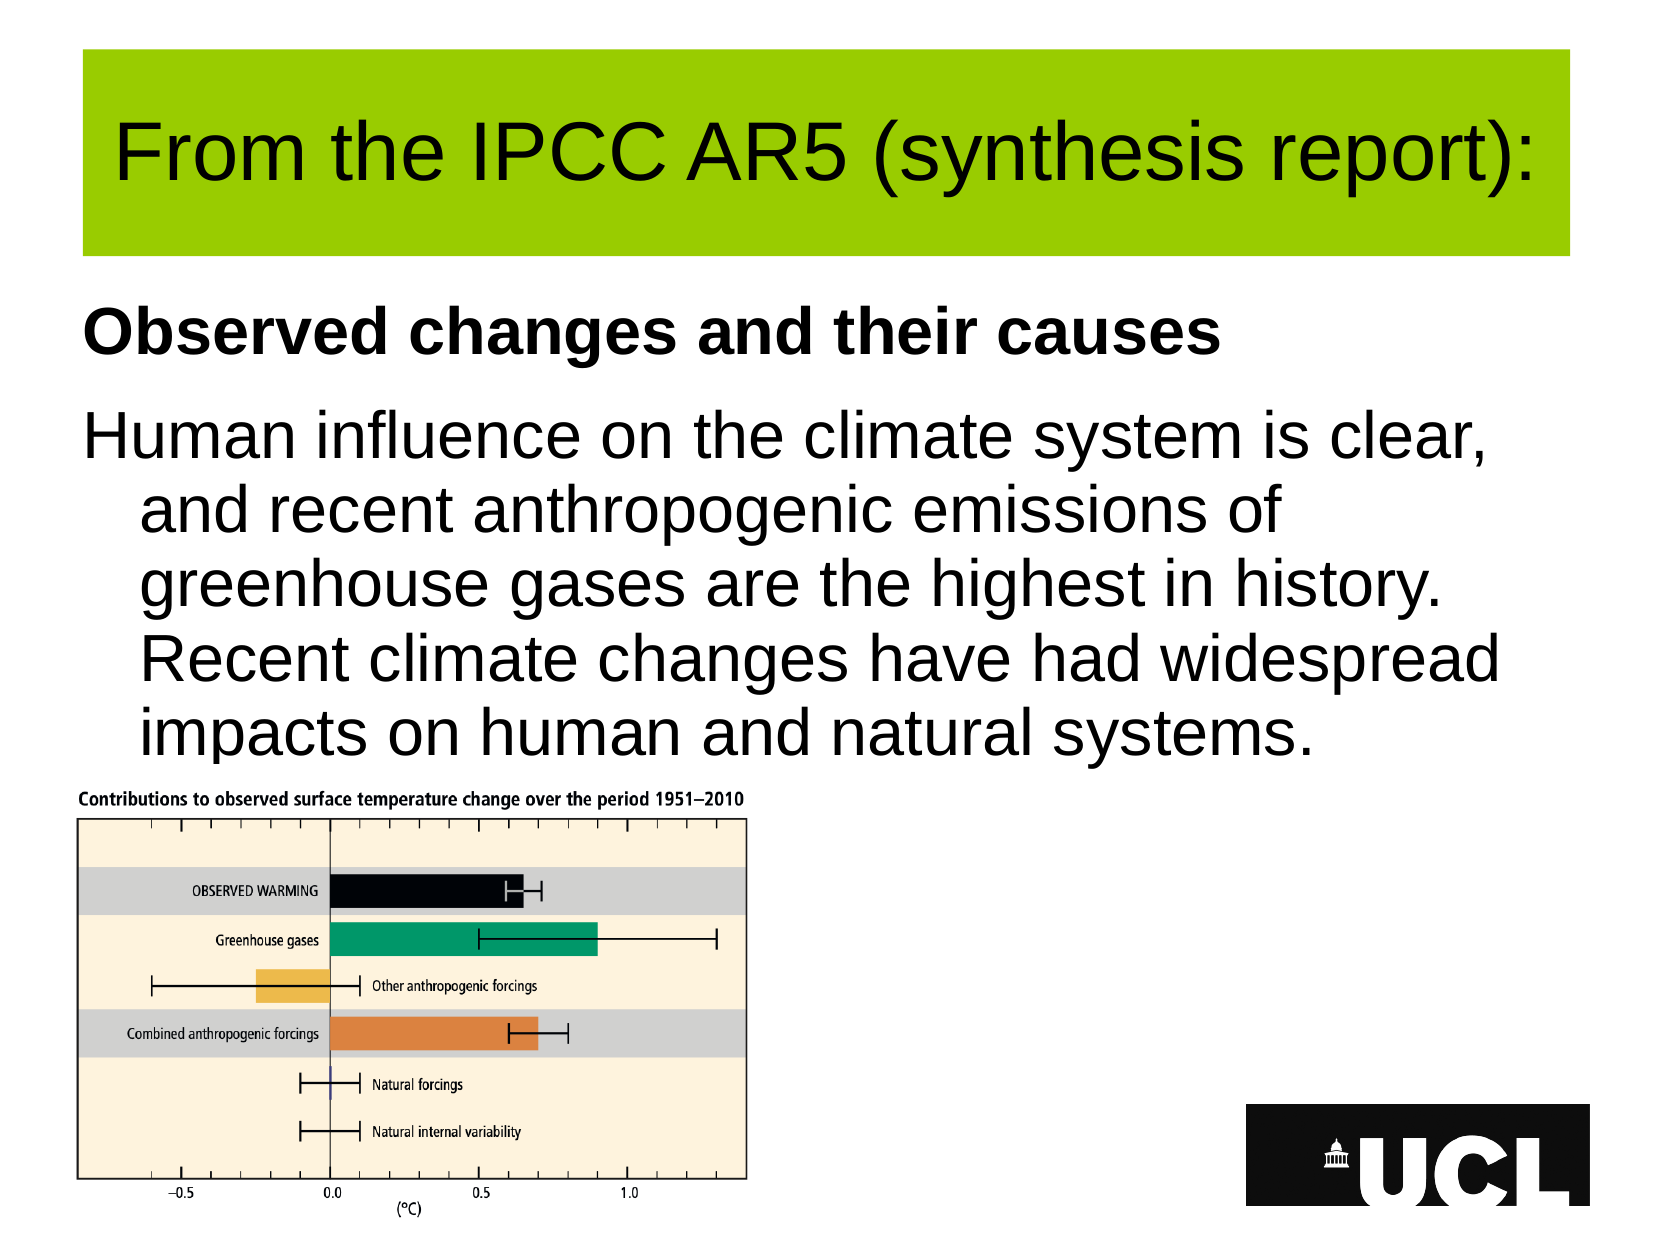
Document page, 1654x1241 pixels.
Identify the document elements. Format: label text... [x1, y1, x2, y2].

title From the IPCC AR5 (synthesis report): [82, 49, 1571, 257]
picture [1246, 1104, 1590, 1206]
picture [0, 764, 824, 1241]
list Observed changes and their causes Human influence on the climate system is clear, and recent anthropogenic emissions of greenhouse gases are the highest in history. Recent climate changes have had widespread impacts on human and natural systems. [82, 289, 1571, 1109]
